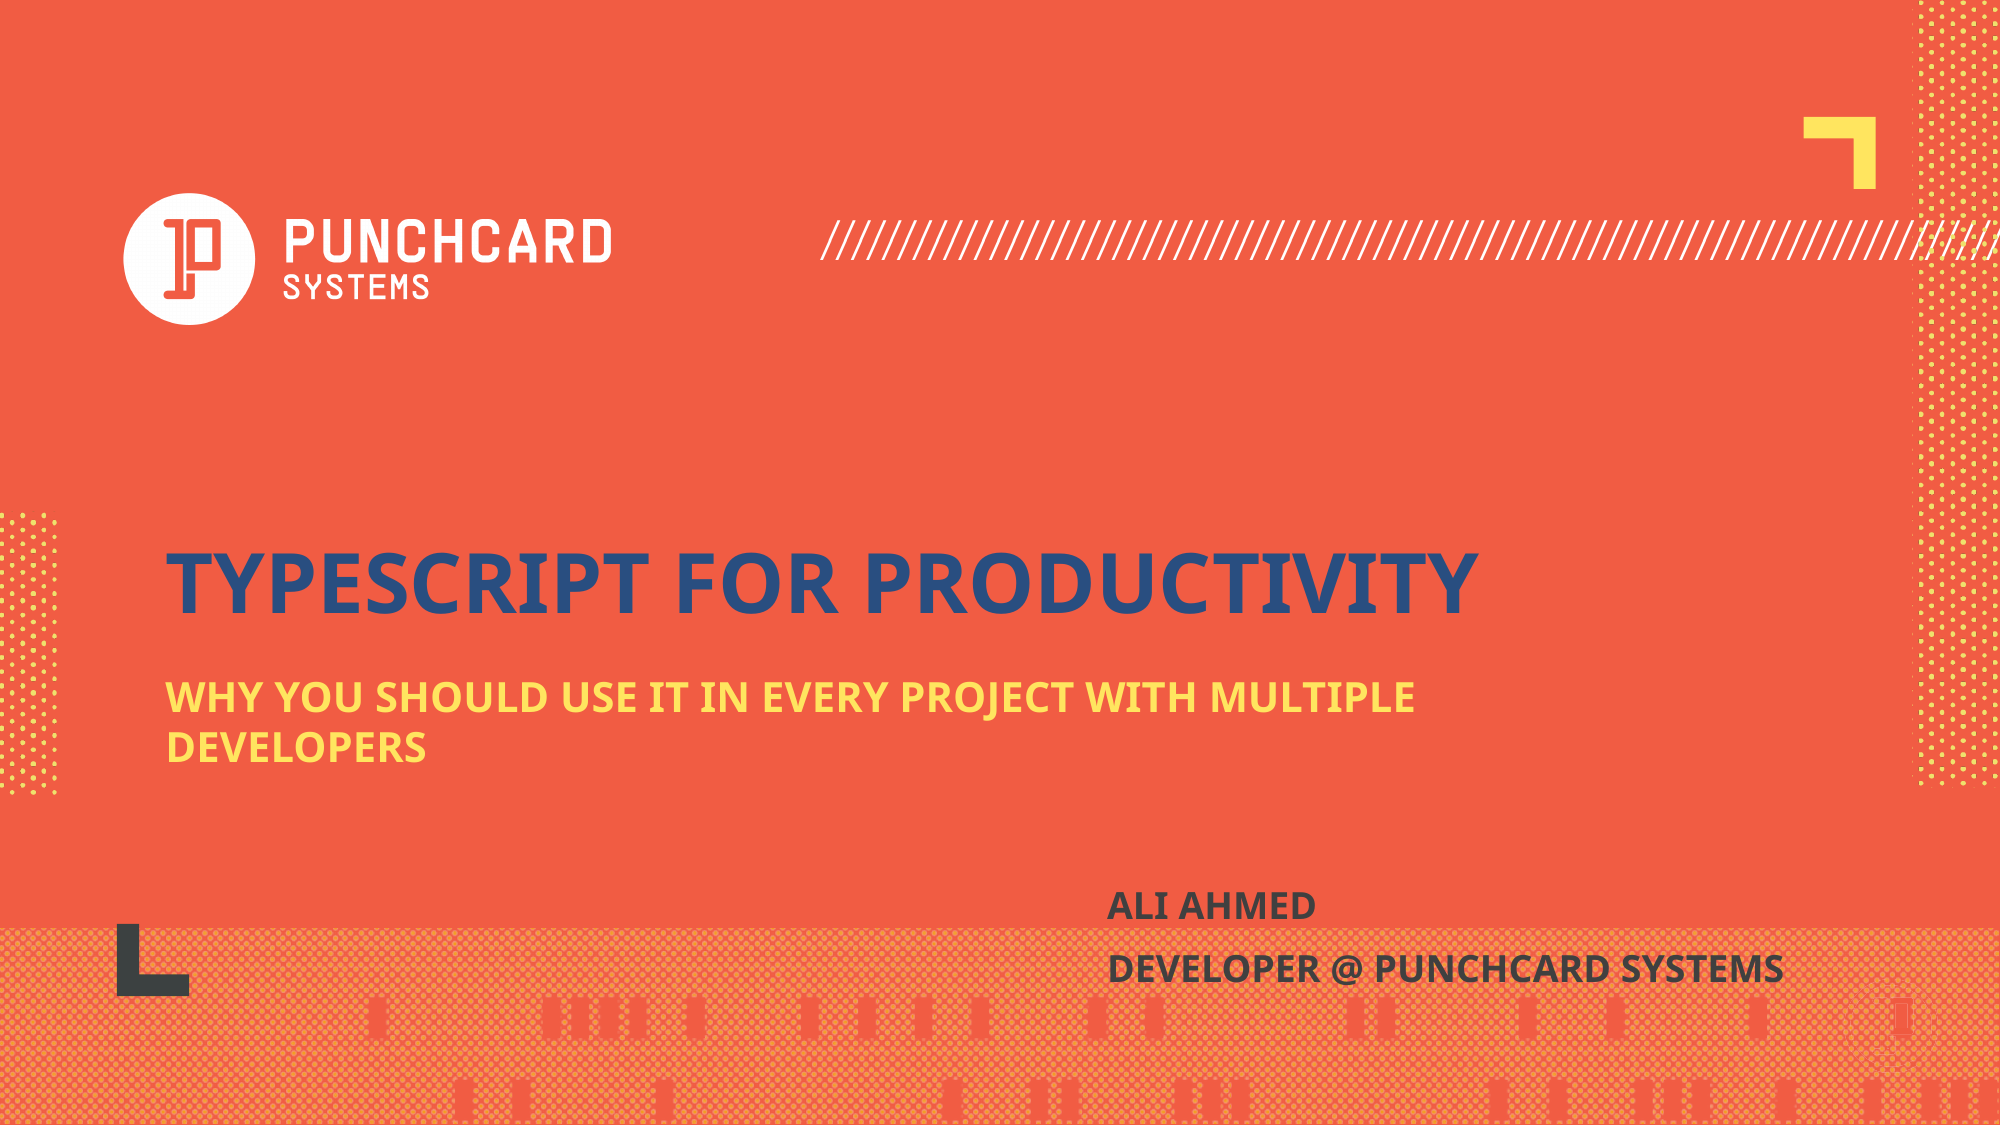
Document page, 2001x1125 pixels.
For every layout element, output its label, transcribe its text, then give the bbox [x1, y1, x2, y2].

subtitle Why you should use it in every project with multiple developers [120, 656, 1716, 797]
title Typescript for productivity [120, 297, 1716, 645]
text_box Ali Ahmed Developer @ Punchcard Systems [1062, 866, 1893, 1008]
picture [105, 188, 629, 330]
picture [0, 511, 59, 797]
picture [0, 928, 1999, 1124]
picture [819, 0, 2000, 788]
